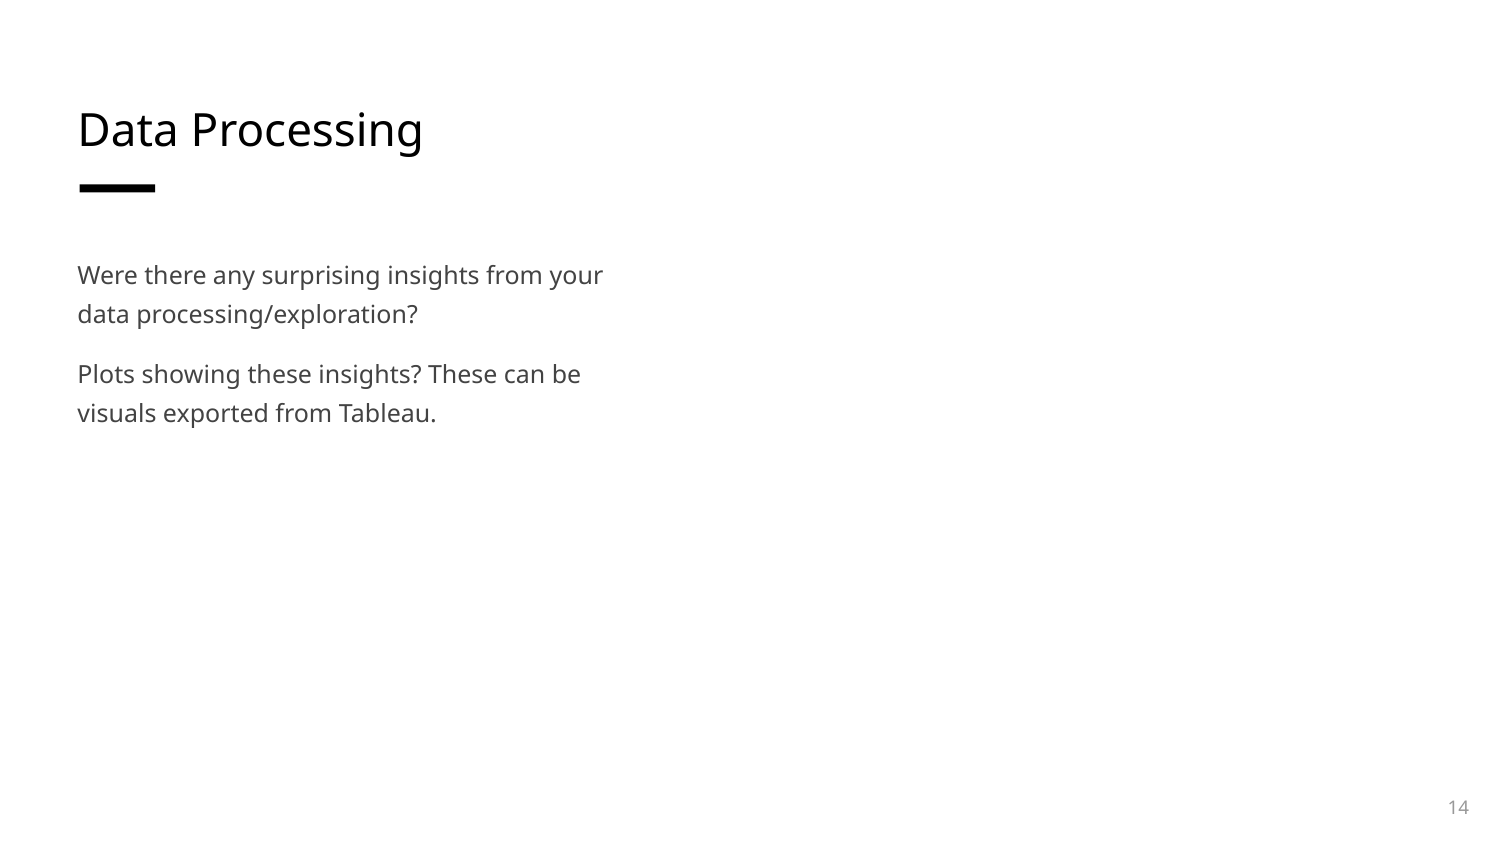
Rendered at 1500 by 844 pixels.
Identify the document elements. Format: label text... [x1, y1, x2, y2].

title Data Processing [62, 99, 832, 157]
list Were there any surprising insights from your data processing/exploration? Plots showing these insights? These can be visuals exported from Tableau. [62, 235, 629, 665]
